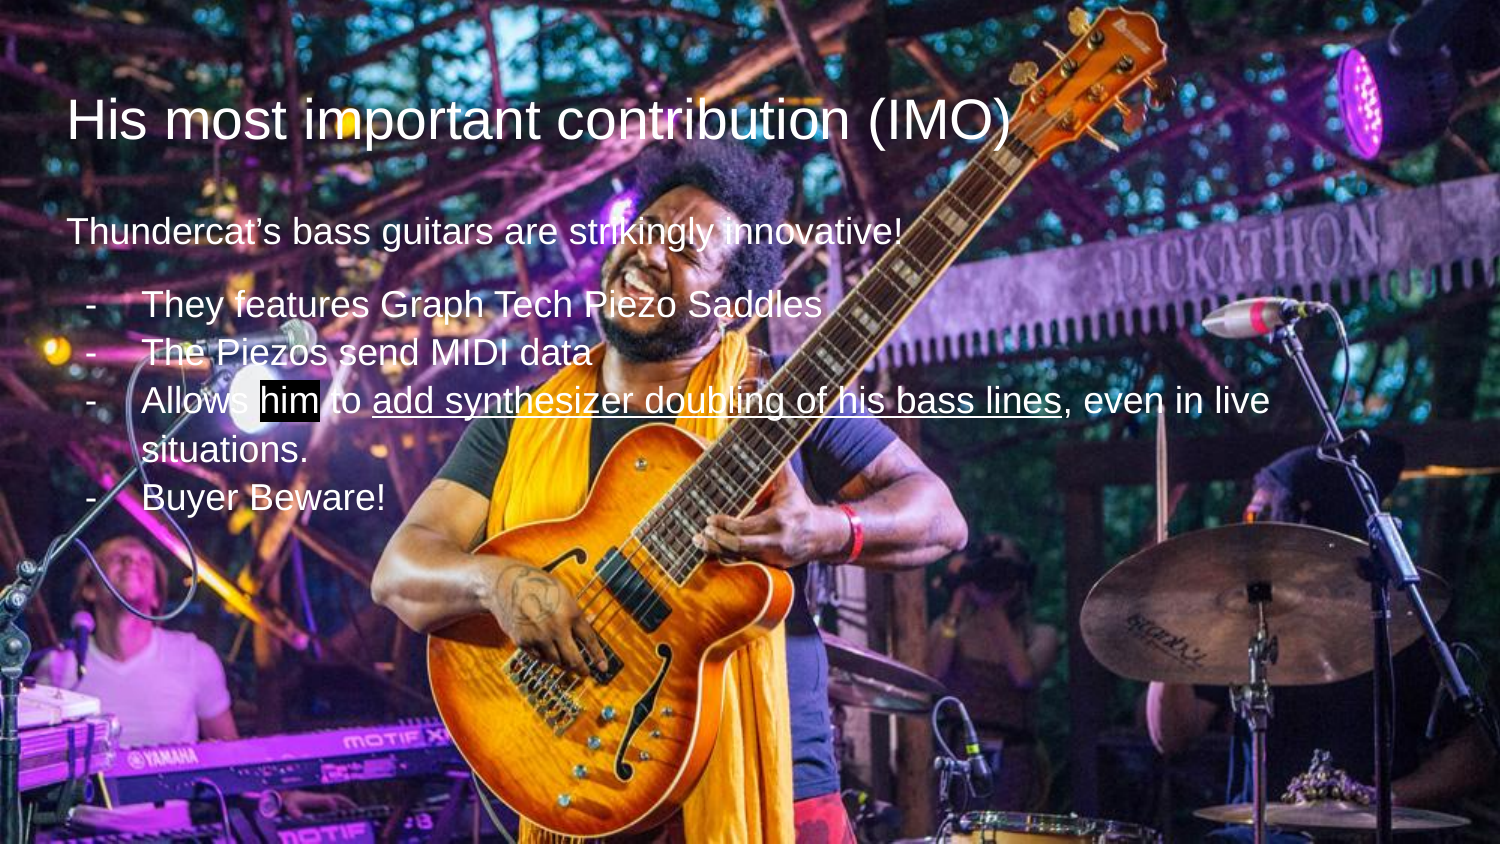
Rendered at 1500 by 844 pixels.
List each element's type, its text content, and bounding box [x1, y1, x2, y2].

list Thundercat’s bass guitars are strikingly innovative! They features Graph Tech Piezo Saddles The Piezos send MIDI data Allows him to add synthesizer doubling of his bass lines, even in live situations. Buyer Beware! [51, 189, 1449, 750]
title His most important contribution (IMO) [51, 72, 1449, 167]
picture [373, 0, 402, 6]
picture [0, 0, 1500, 844]
